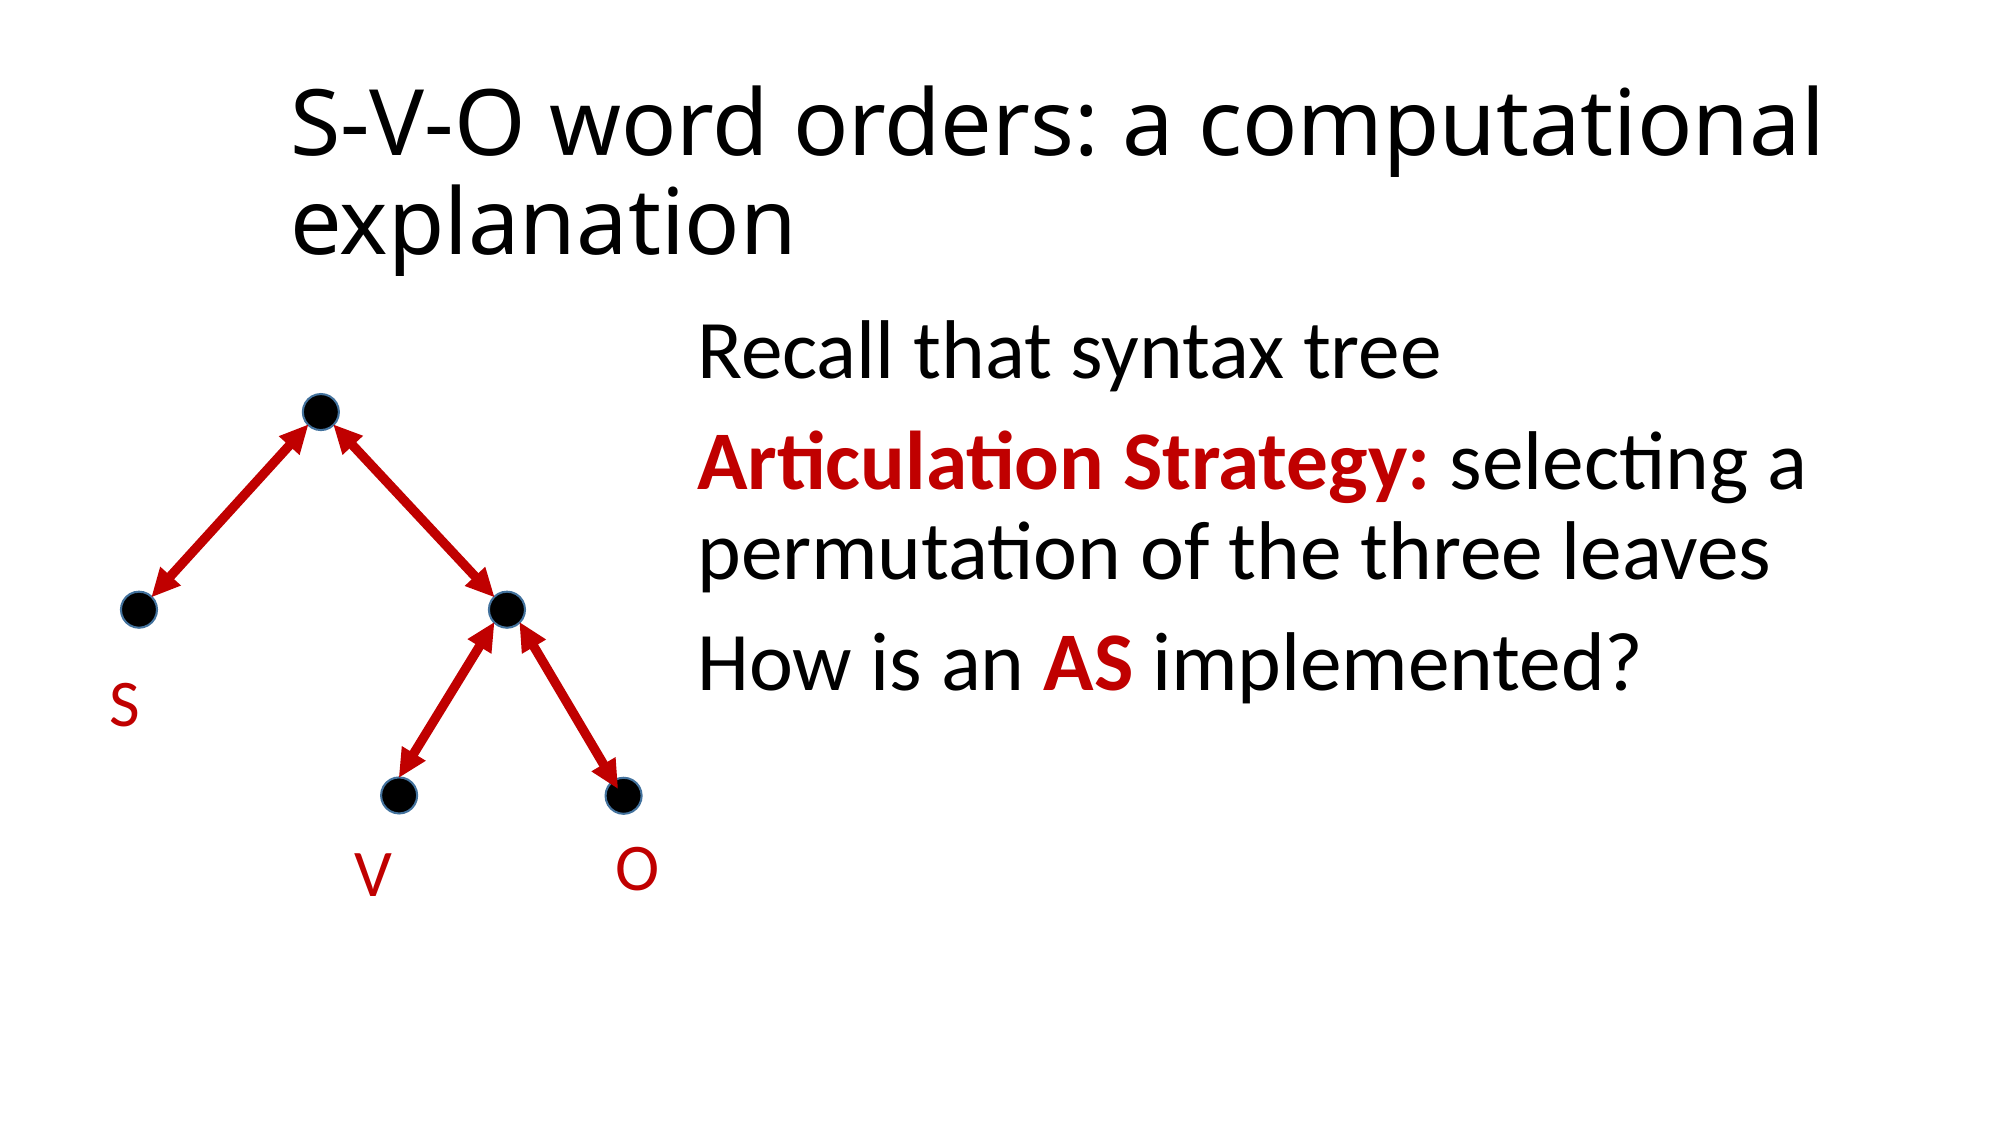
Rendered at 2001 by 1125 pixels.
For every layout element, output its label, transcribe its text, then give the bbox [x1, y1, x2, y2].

text_box [487, 590, 527, 629]
list Recall that syntax tree Articulation Strategy: selecting a permutation of the three leaves How is an AS implemented? [682, 299, 1863, 1014]
title S-V-O word orders: a computational explanation [275, 66, 2000, 284]
text_box [119, 590, 159, 629]
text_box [519, 622, 618, 789]
text_box S [94, 651, 156, 747]
text_box O [600, 816, 675, 912]
text_box [380, 776, 419, 815]
text_box [604, 776, 643, 815]
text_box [151, 424, 309, 597]
text_box V [339, 822, 407, 918]
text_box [399, 622, 495, 778]
text_box [301, 392, 340, 432]
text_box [333, 424, 495, 597]
